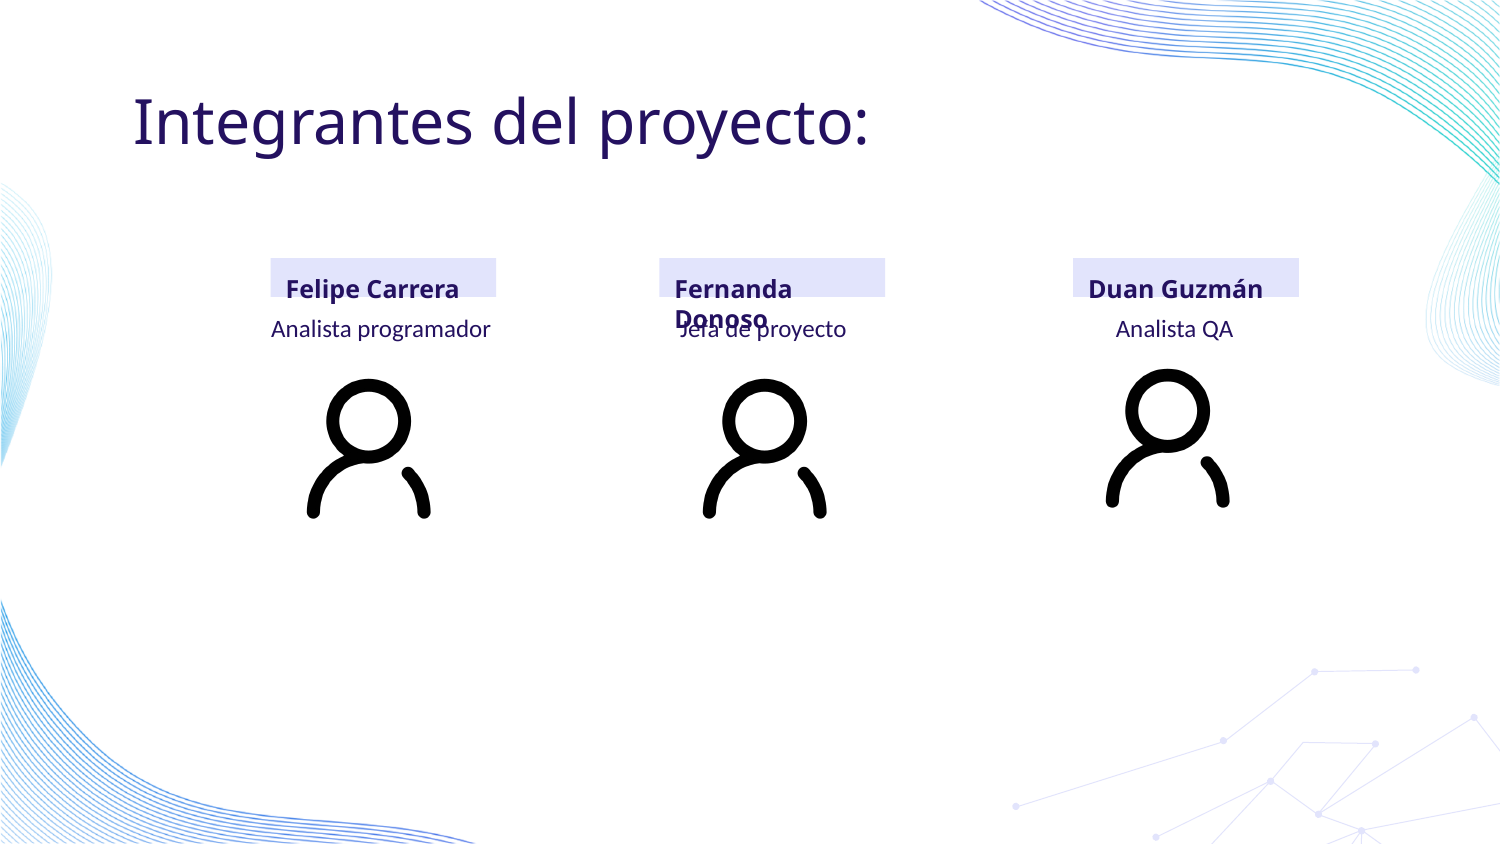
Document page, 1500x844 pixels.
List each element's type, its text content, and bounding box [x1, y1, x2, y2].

subtitle Fernanda Donoso [659, 258, 886, 297]
picture [969, 1, 1499, 391]
picture [683, 367, 846, 530]
picture [1086, 356, 1249, 520]
subtitle Felipe Carrera [270, 258, 497, 297]
text_box Analista programador Jefa de proyecto Analista QA [173, 275, 1343, 625]
picture [286, 367, 450, 530]
subtitle Duan Guzmán [1073, 258, 1299, 297]
title Integrantes del proyecto: [118, 66, 1382, 161]
picture [1, 152, 507, 843]
